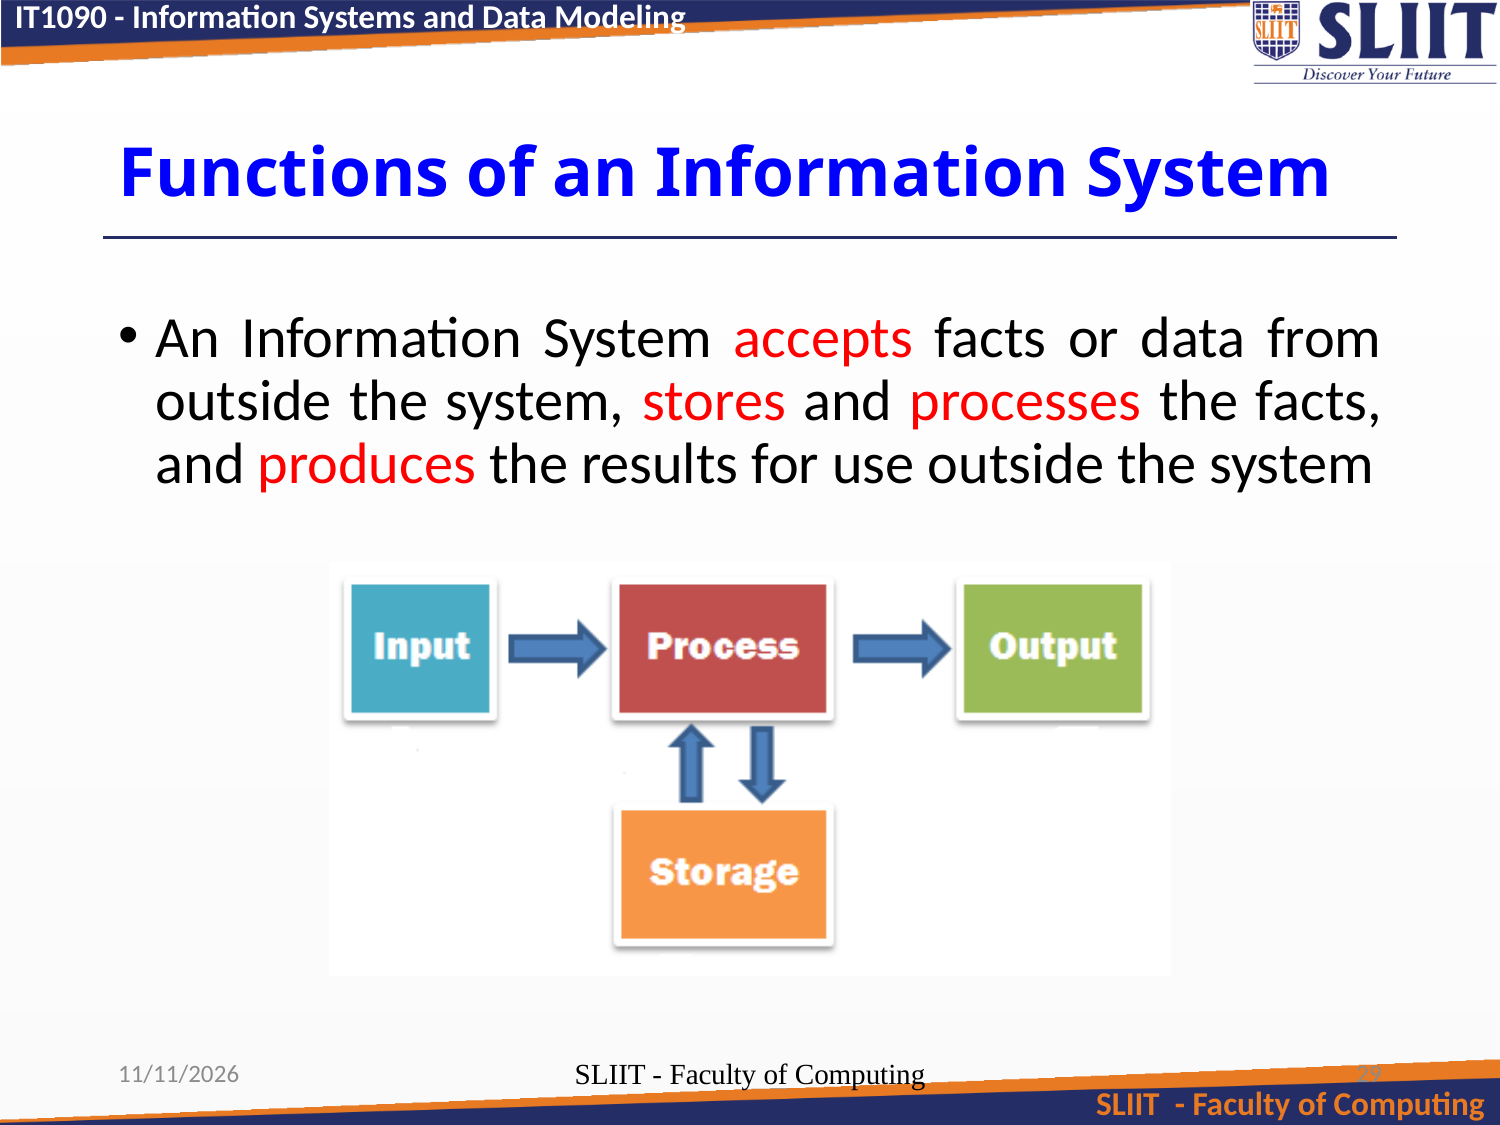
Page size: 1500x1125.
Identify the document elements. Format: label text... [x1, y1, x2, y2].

title Functions of an Information System [103, 111, 1397, 238]
slide_number 29 [1059, 1042, 1397, 1103]
list An Information System accepts facts or data from outside the system, stores and processes the facts, and produces the results for use outside the system [103, 299, 1397, 1014]
footer SLIIT - Faculty of Computing [496, 1042, 1004, 1103]
picture [1356, 1103, 1364, 1112]
picture [1250, 0, 1500, 84]
picture [1243, 1103, 1249, 1112]
picture [0, 1050, 1500, 1125]
picture [1302, 1103, 1310, 1112]
picture [328, 562, 1171, 976]
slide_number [103, 1042, 441, 1103]
picture [2, 2, 1249, 75]
